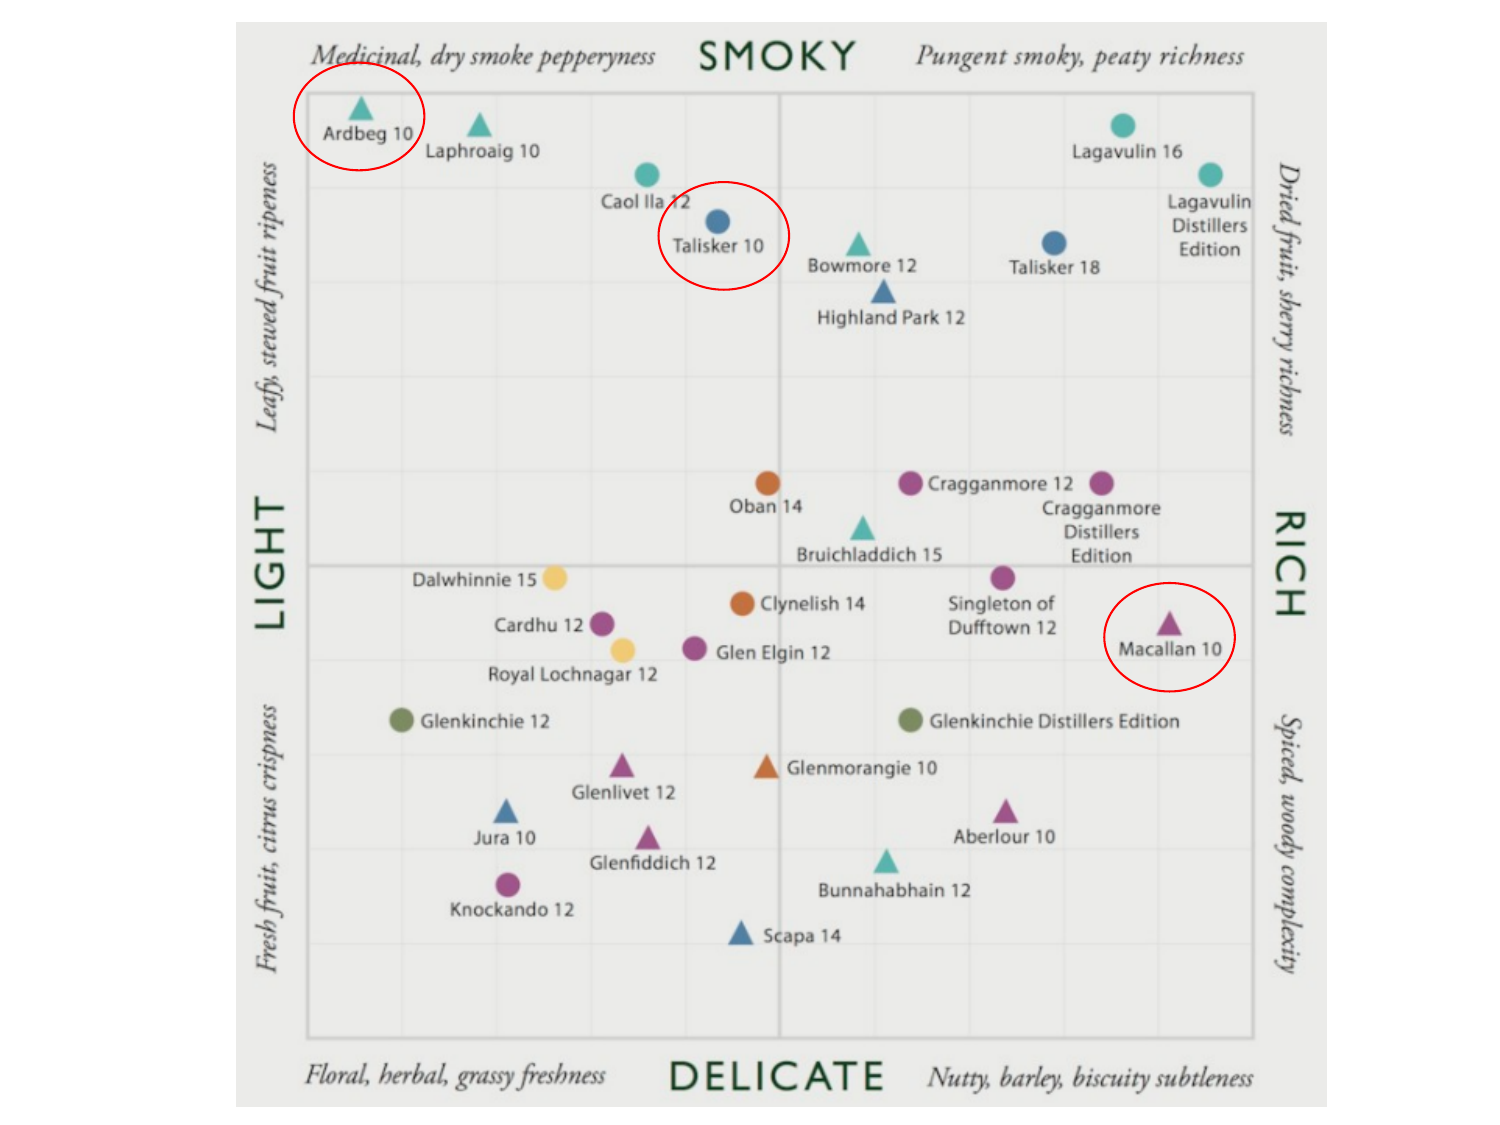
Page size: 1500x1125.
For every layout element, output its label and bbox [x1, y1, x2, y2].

text_box [236, 22, 1328, 1107]
